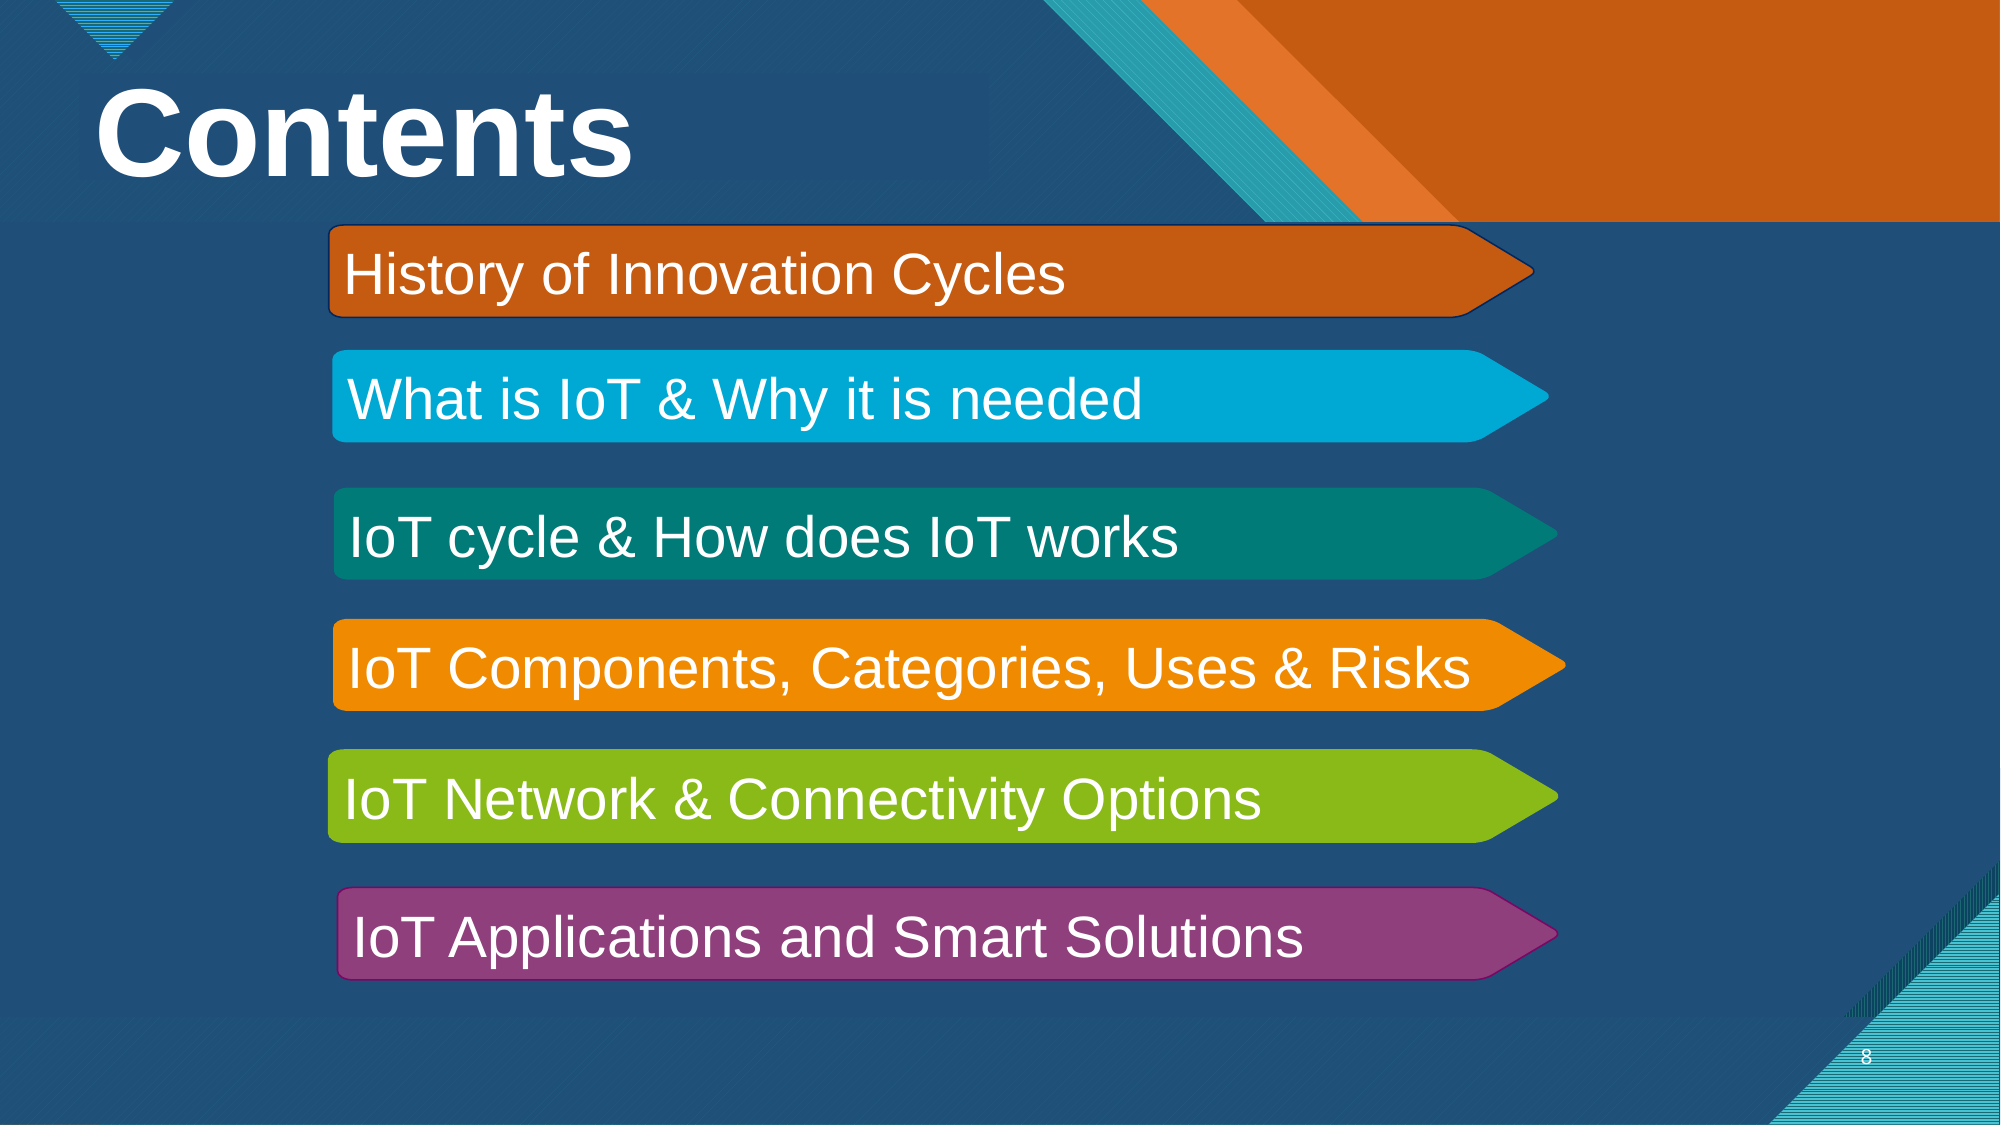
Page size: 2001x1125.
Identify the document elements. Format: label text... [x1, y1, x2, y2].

text_box IoT Applications and Smart Solutions [337, 887, 1558, 980]
text_box Contents [79, 73, 990, 181]
text_box History of Innovation Cycles [328, 224, 1534, 318]
text_box IoT cycle & How does IoT works [333, 487, 1558, 580]
text_box What is IoT & Why it is needed [332, 349, 1549, 443]
text_box IoT Components, Categories, Uses & Risks [333, 618, 1566, 711]
text_box IoT Network & Connectivity Options [328, 750, 1558, 843]
